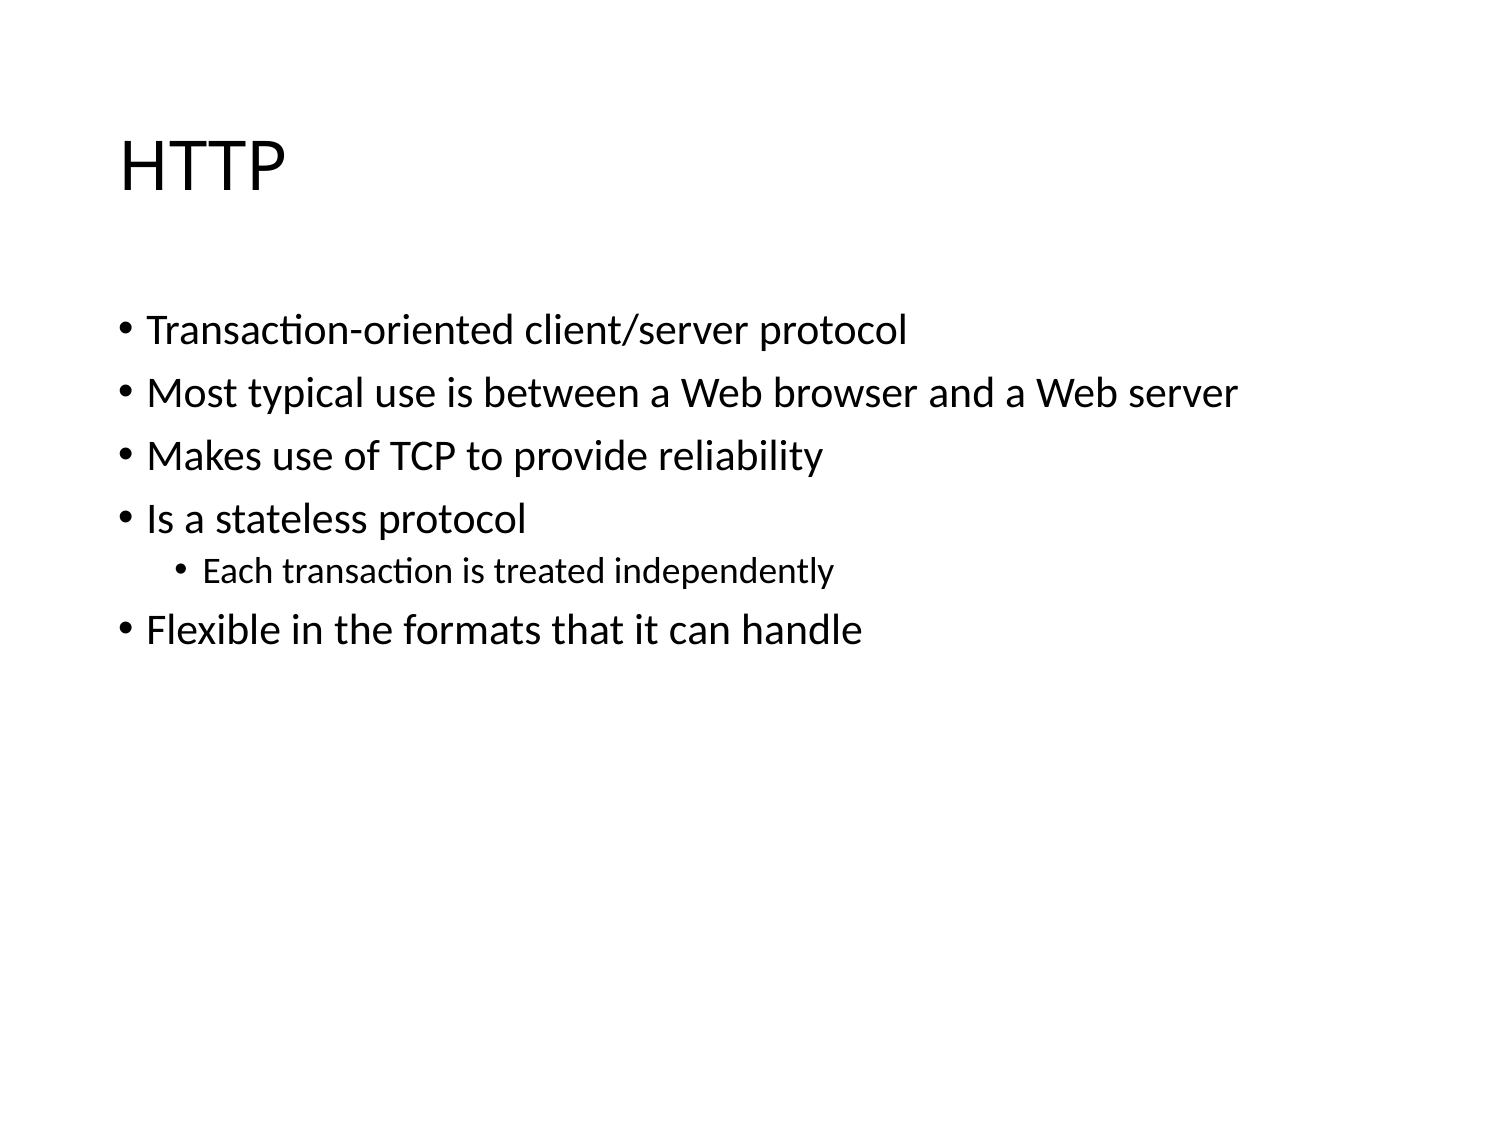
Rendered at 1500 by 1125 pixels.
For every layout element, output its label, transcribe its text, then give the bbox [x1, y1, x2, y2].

title HTTP [103, 59, 1397, 278]
list Transaction-oriented client/server protocol Most typical use is between a Web browser and a Web server Makes use of TCP to provide reliability Is a stateless protocol Each transaction is treated independently Flexible in the formats that it can handle [103, 299, 1397, 1014]
